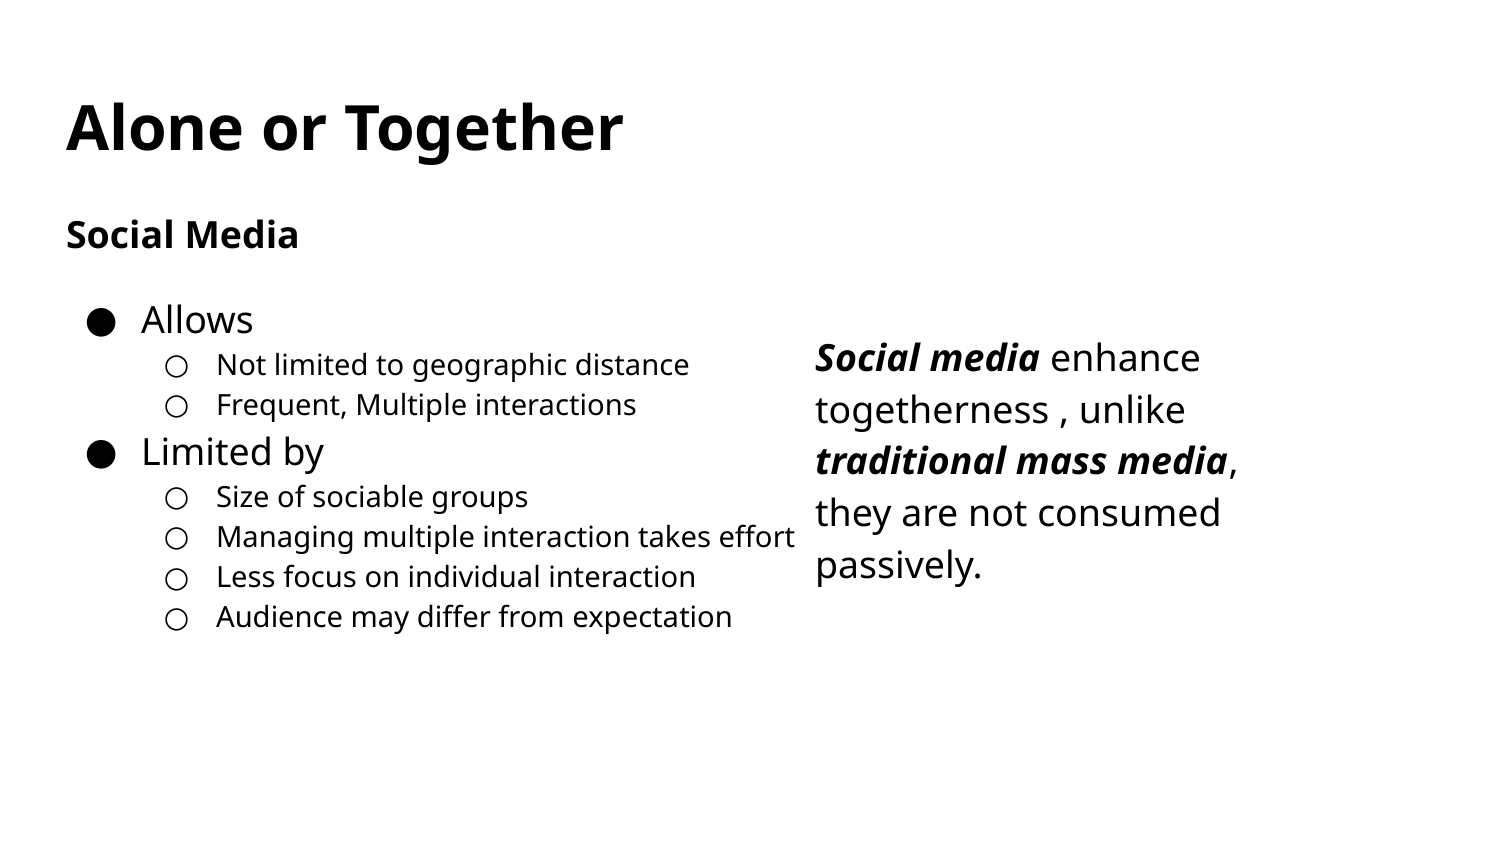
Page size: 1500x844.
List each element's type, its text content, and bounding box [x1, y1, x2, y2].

text_box Social media enhance togetherness , unlike traditional mass media, they are not consumed passively. [800, 312, 1320, 560]
title Alone or Together [51, 72, 1449, 176]
list Social Media Allows Not limited to geographic distance Frequent, Multiple interactions Limited by Size of sociable groups Managing multiple interaction takes effort Less focus on individual interaction Audience may differ from expectation [51, 189, 1449, 750]
